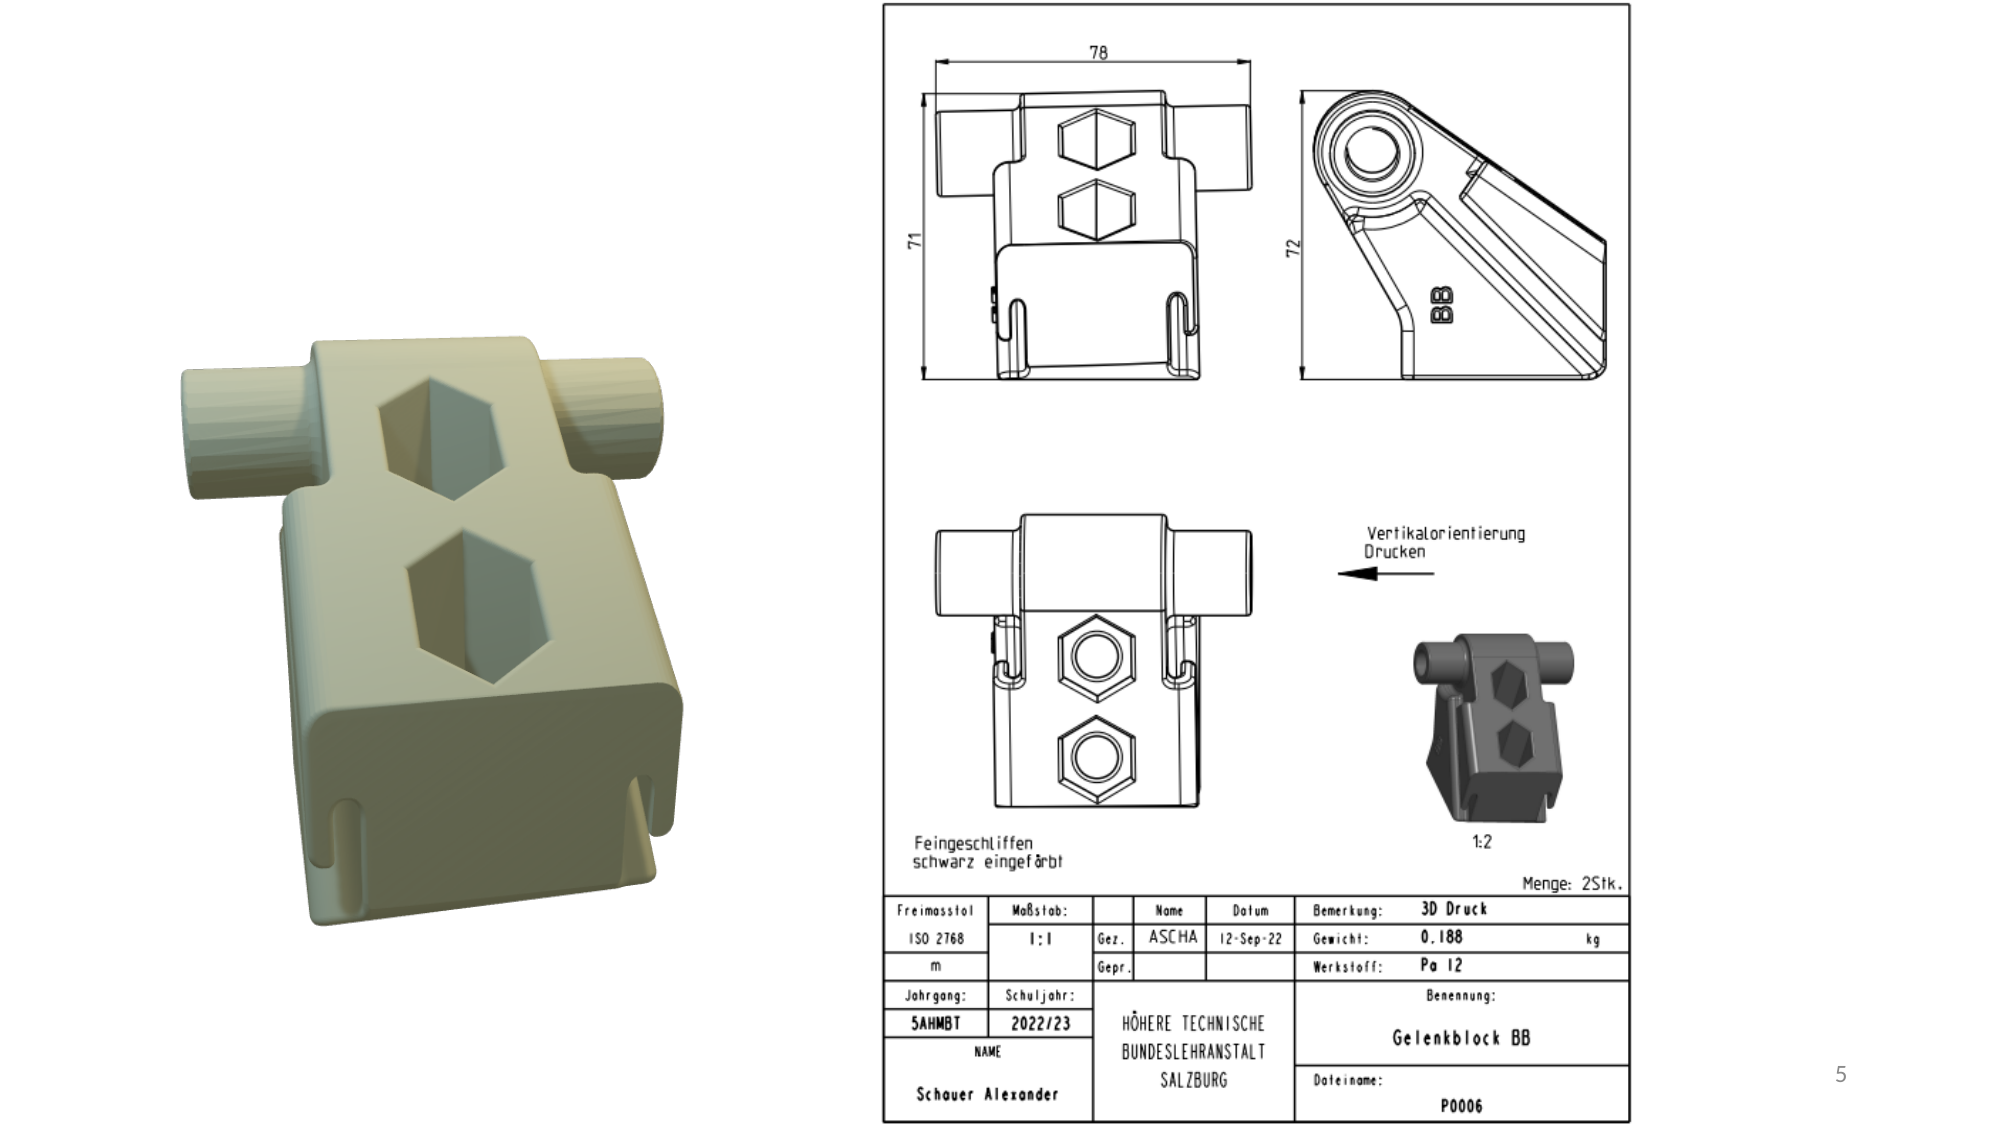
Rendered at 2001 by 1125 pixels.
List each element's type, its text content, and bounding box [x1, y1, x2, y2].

picture [880, 0, 1637, 1125]
slide_number 5 [1637, 1042, 1863, 1103]
picture [172, 242, 722, 934]
